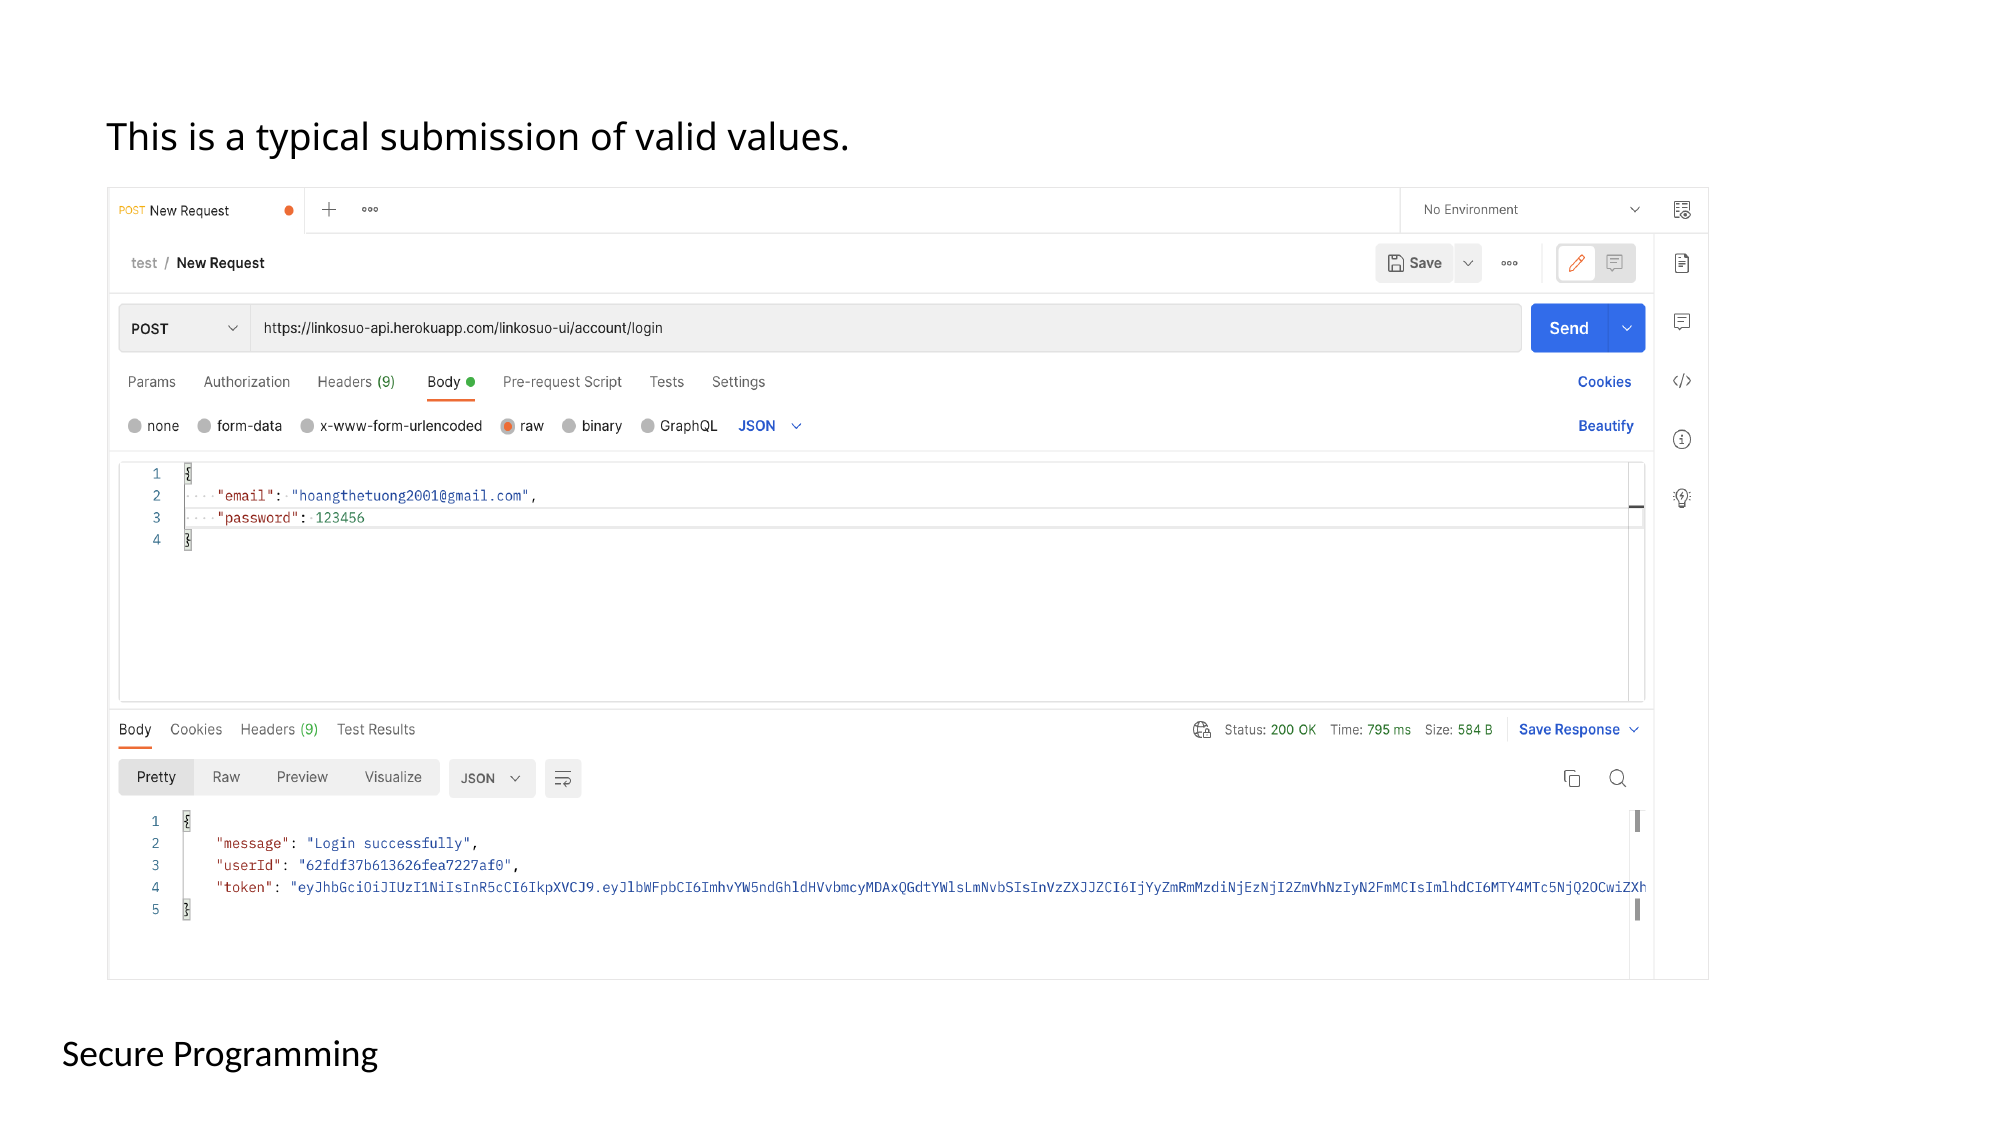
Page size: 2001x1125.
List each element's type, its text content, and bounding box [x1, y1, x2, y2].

text_box This is a typical submission of valid values. [91, 105, 1092, 166]
picture [107, 187, 1709, 980]
text_box Secure Programming [47, 1021, 878, 1081]
